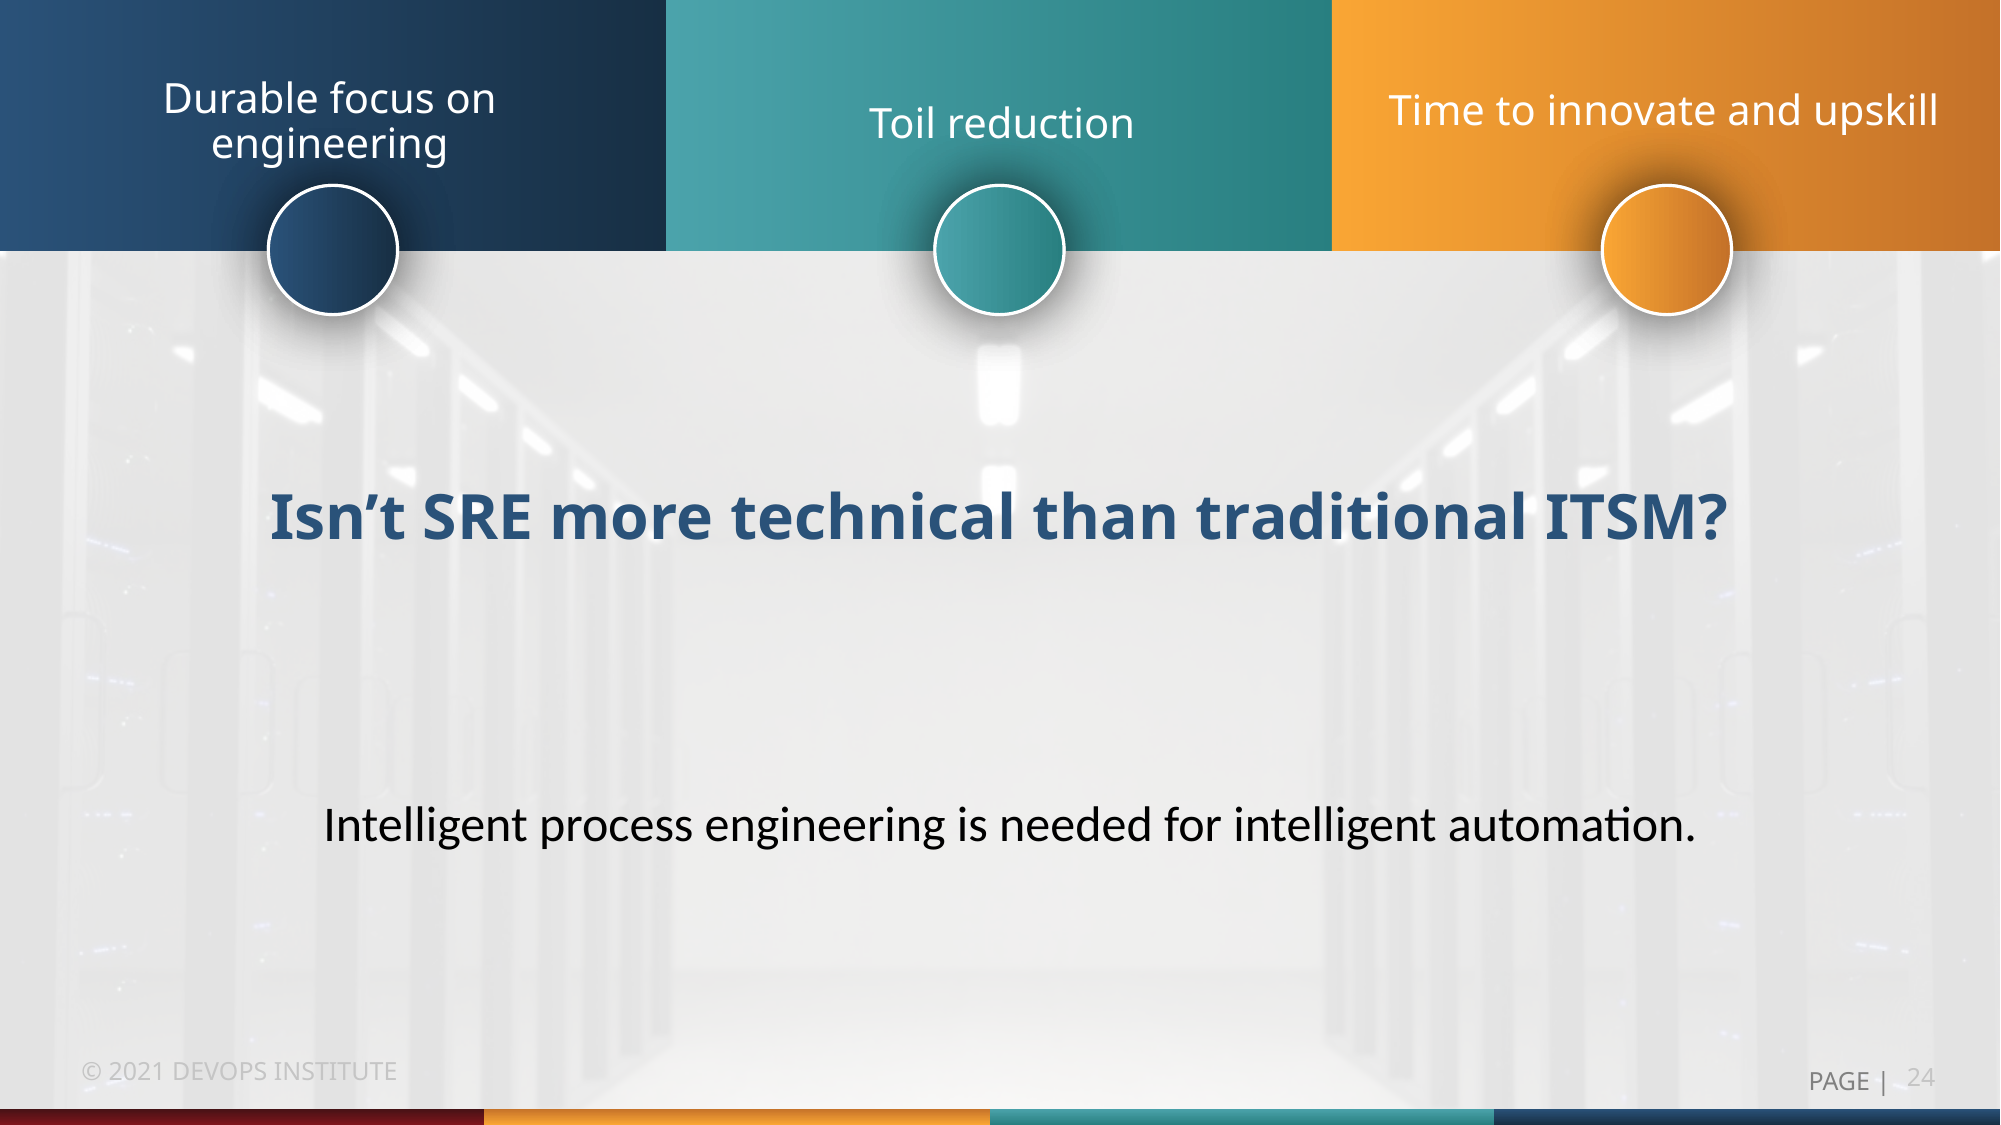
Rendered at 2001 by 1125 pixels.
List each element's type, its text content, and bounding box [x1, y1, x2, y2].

slide_number 24 [1500, 1048, 1951, 1109]
title Isn’t SRE more technical than traditional ITSM? [244, 457, 1756, 582]
list Durable focus on engineering [35, 24, 624, 222]
list Intelligent process engineering is needed for intelligent automation. [74, 727, 1958, 924]
list Time to innovate and upskill [1369, 13, 1958, 210]
footer © 2021 DEVOPS INSTITUTE [66, 1042, 1338, 1103]
list Toil reduction [708, 27, 1297, 224]
